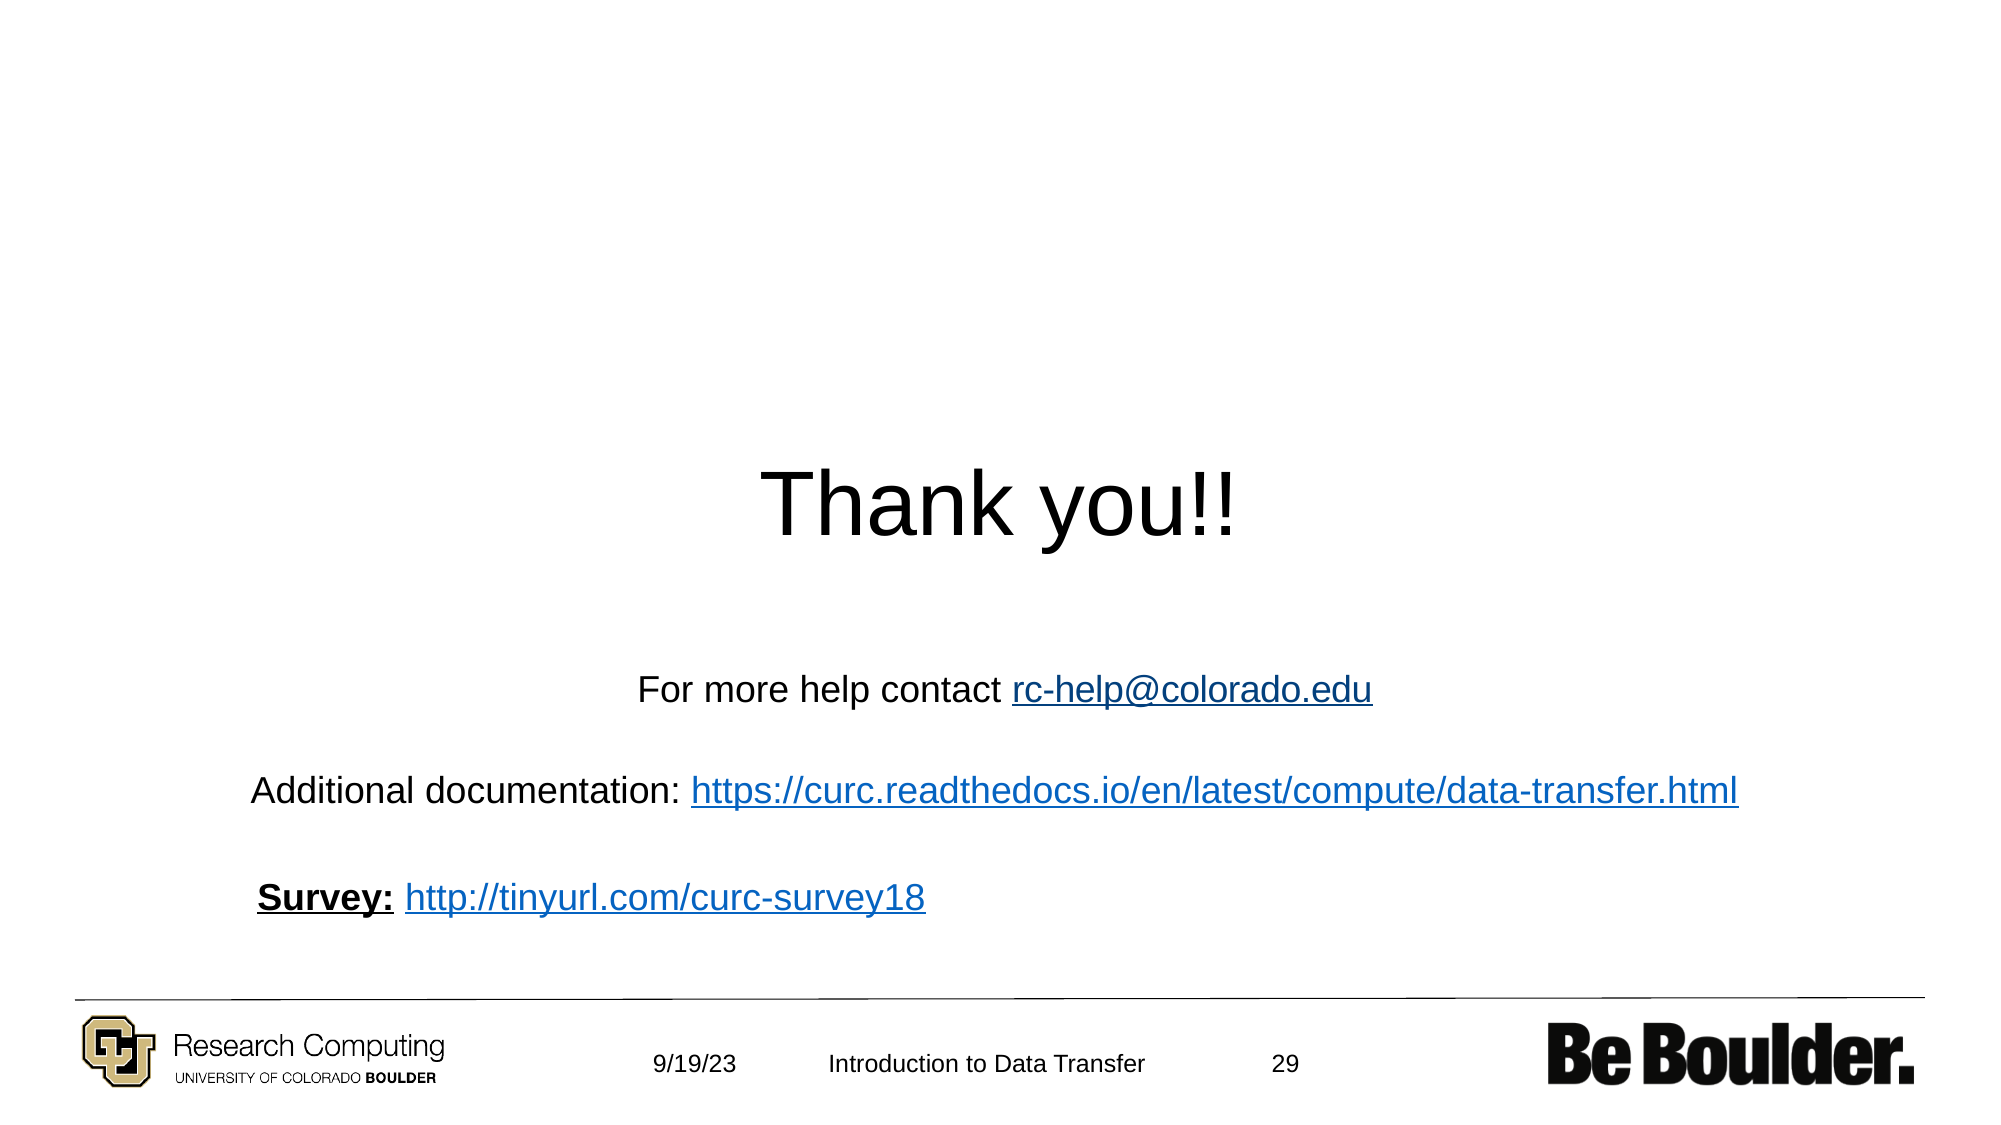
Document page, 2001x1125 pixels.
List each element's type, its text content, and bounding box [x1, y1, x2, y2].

picture [1524, 1015, 1938, 1088]
footer Introduction to Data Transfer [772, 1032, 1202, 1093]
text_box Survey: http://tinyurl.com/curc-survey18 [242, 865, 1032, 926]
picture [81, 1015, 444, 1088]
text_box Additional documentation: https://curc.readthedocs.io/en/latest/compute/data-transfer.html [235, 758, 1764, 819]
text_box Thank you!! [745, 436, 1255, 561]
text_box For more help contact rc-help@colorado.edu [622, 657, 1388, 718]
slide_number 29 [1202, 1032, 1315, 1093]
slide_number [637, 1032, 772, 1093]
